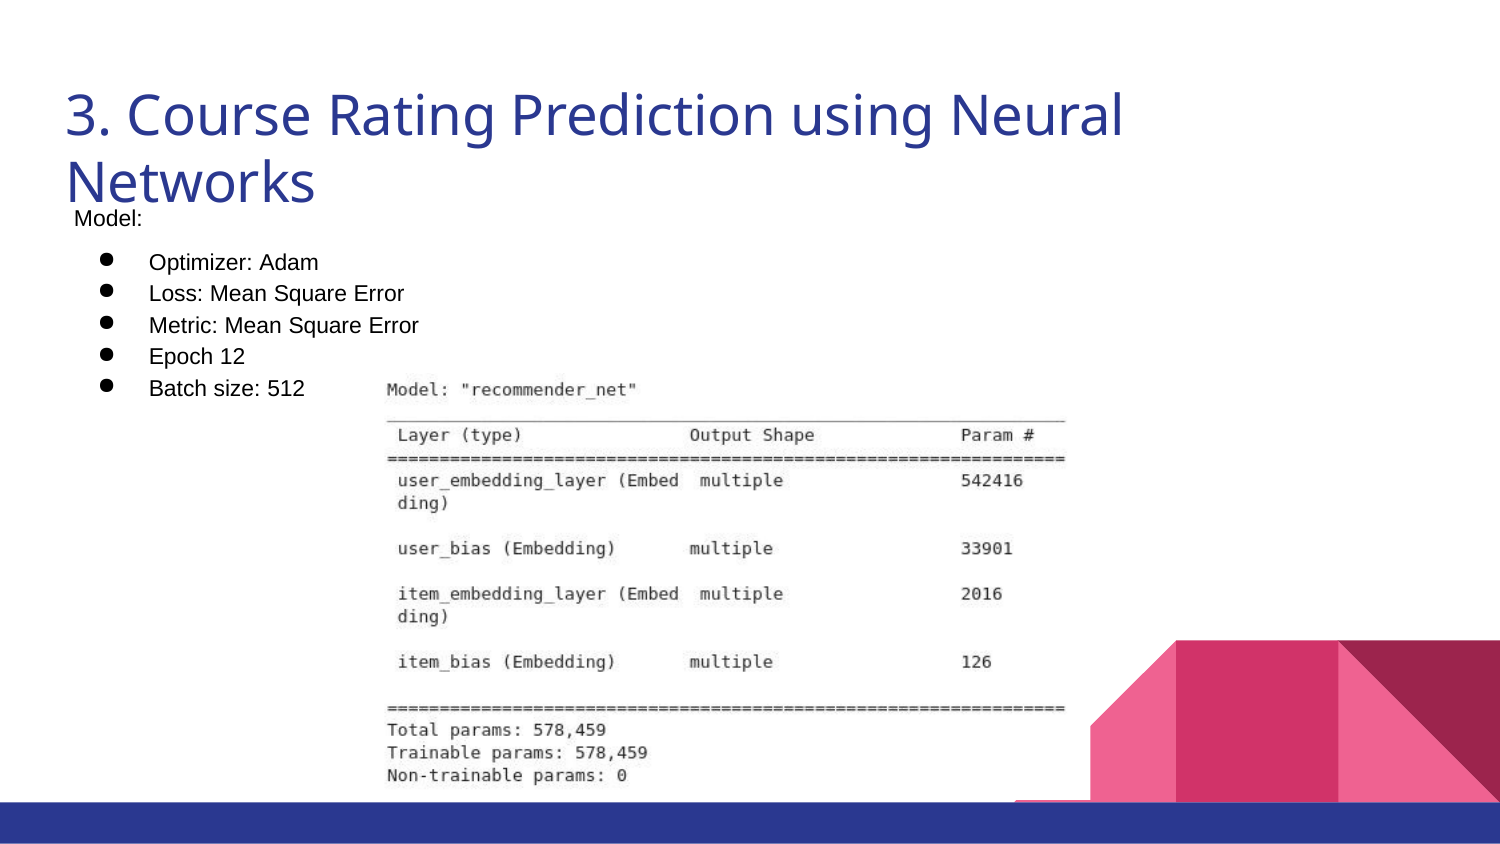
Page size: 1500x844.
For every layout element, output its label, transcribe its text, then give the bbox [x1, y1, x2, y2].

title 3. Course Rating Prediction using Neural Networks [63, 77, 1324, 220]
text_box [374, 373, 1091, 800]
text_box Model: Optimizer: Adam Loss: Mean Square Error Metric: Mean Square Error Epoch 12 Batch size: 512 [73, 200, 421, 401]
